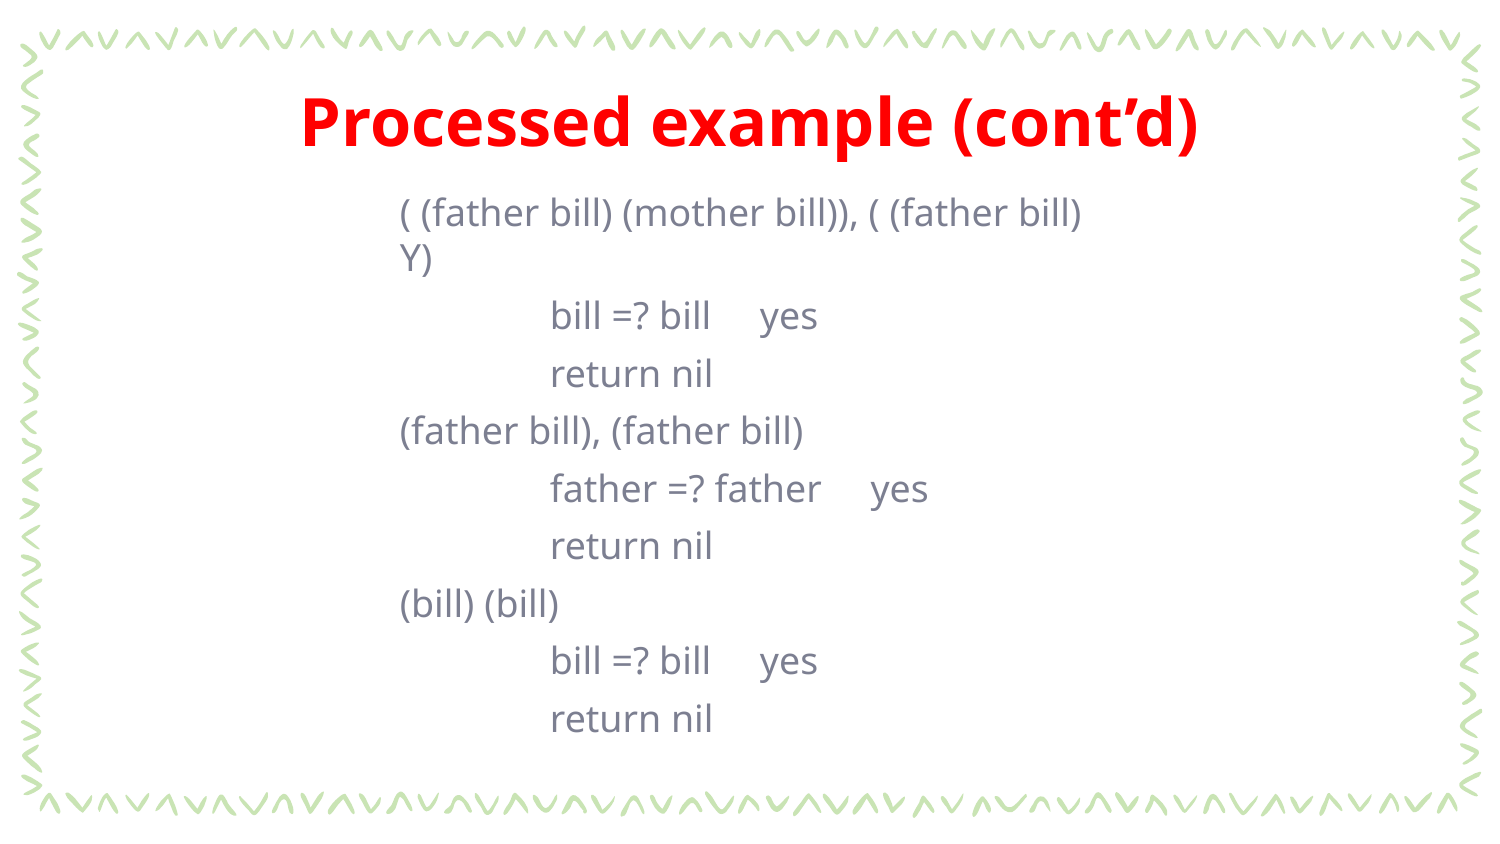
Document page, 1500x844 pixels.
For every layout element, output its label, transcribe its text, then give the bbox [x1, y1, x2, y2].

title Processed example (cont’d) [146, 33, 1354, 175]
list ( (father bill) (mother bill)), ( (father bill) Y) bill =? bill yes return nil (father bill), (father bill) father =? father yes return nil (bill) (bill) bill =? bill yes return nil [364, 174, 1136, 617]
